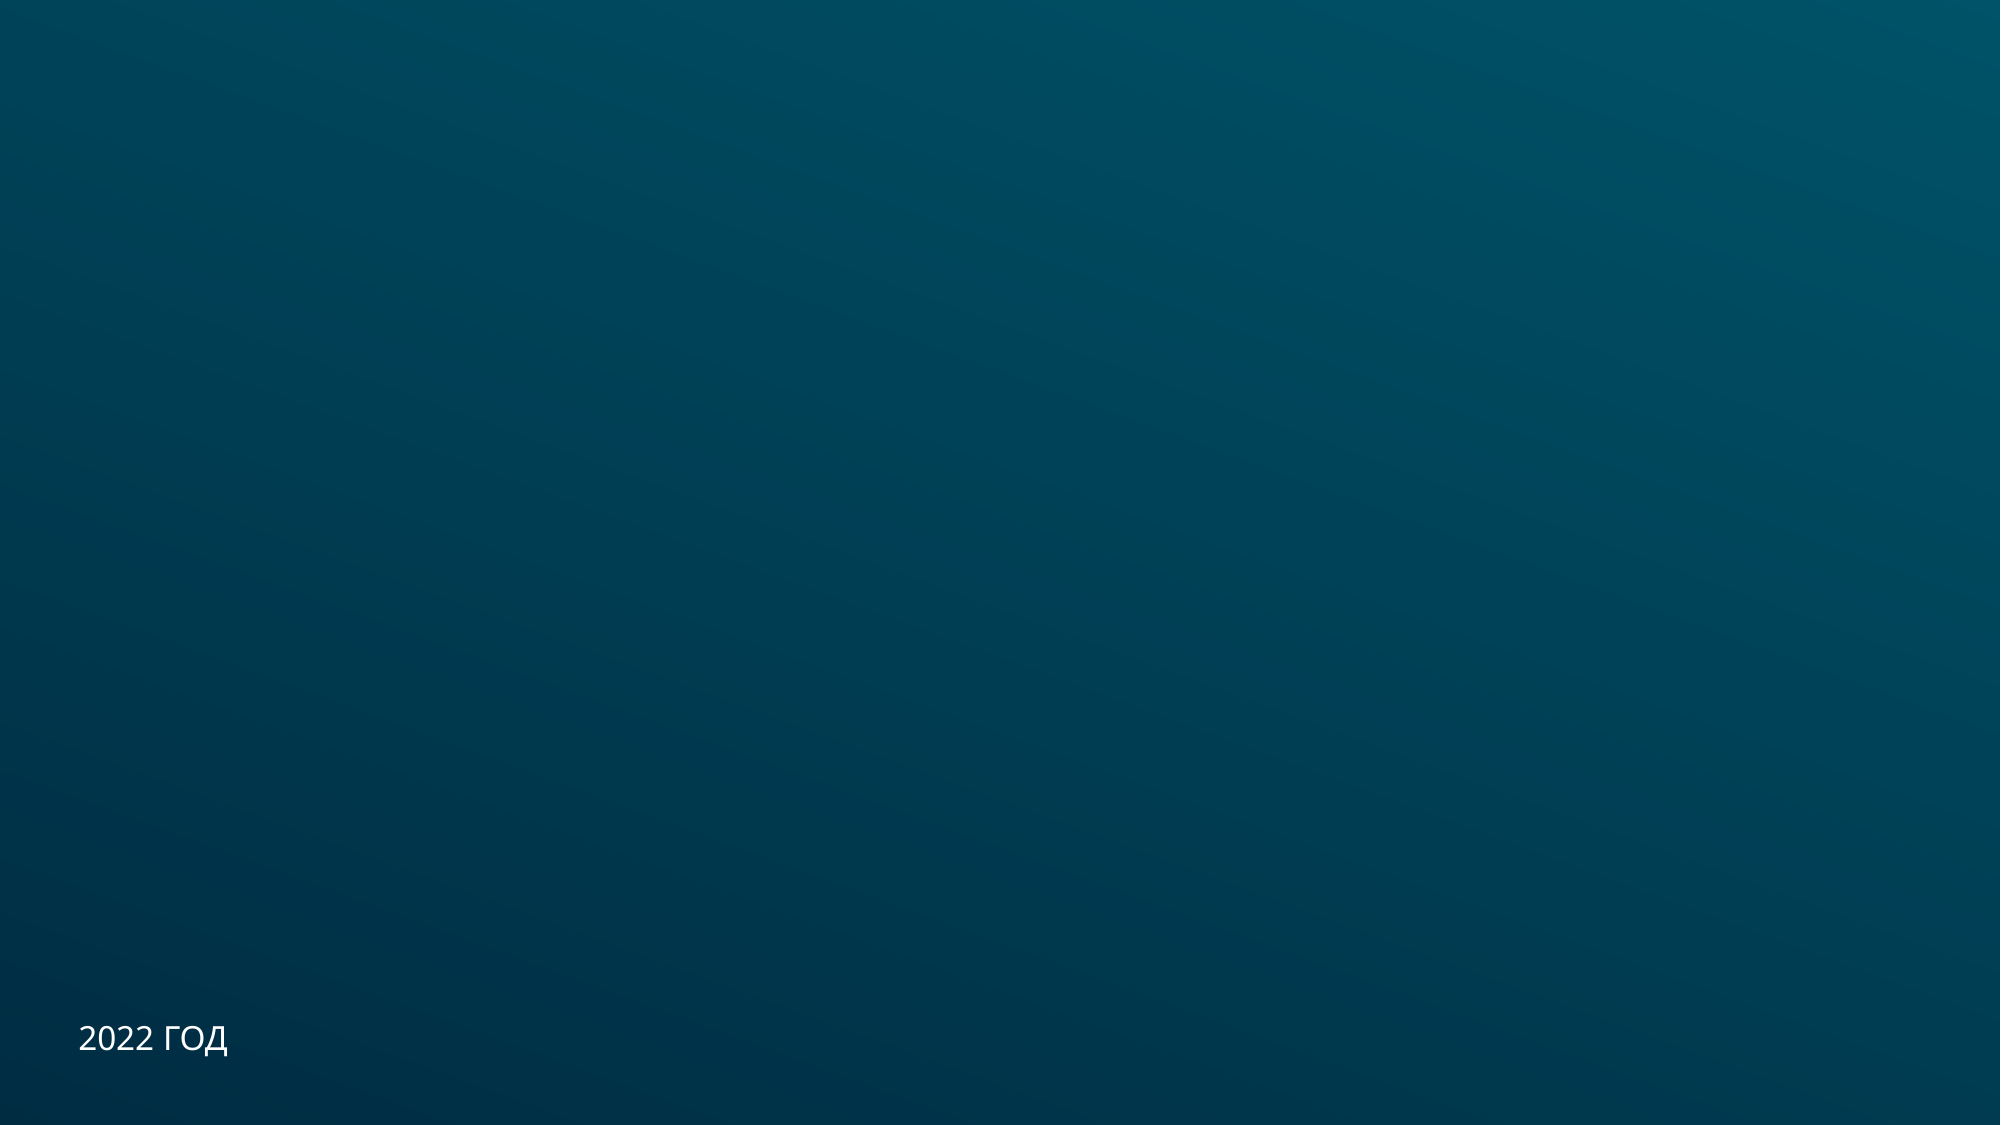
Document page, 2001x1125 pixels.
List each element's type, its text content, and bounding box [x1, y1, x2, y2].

text_box [0, 0, 2000, 1125]
text_box 2022 ГОД [63, 1009, 362, 1065]
